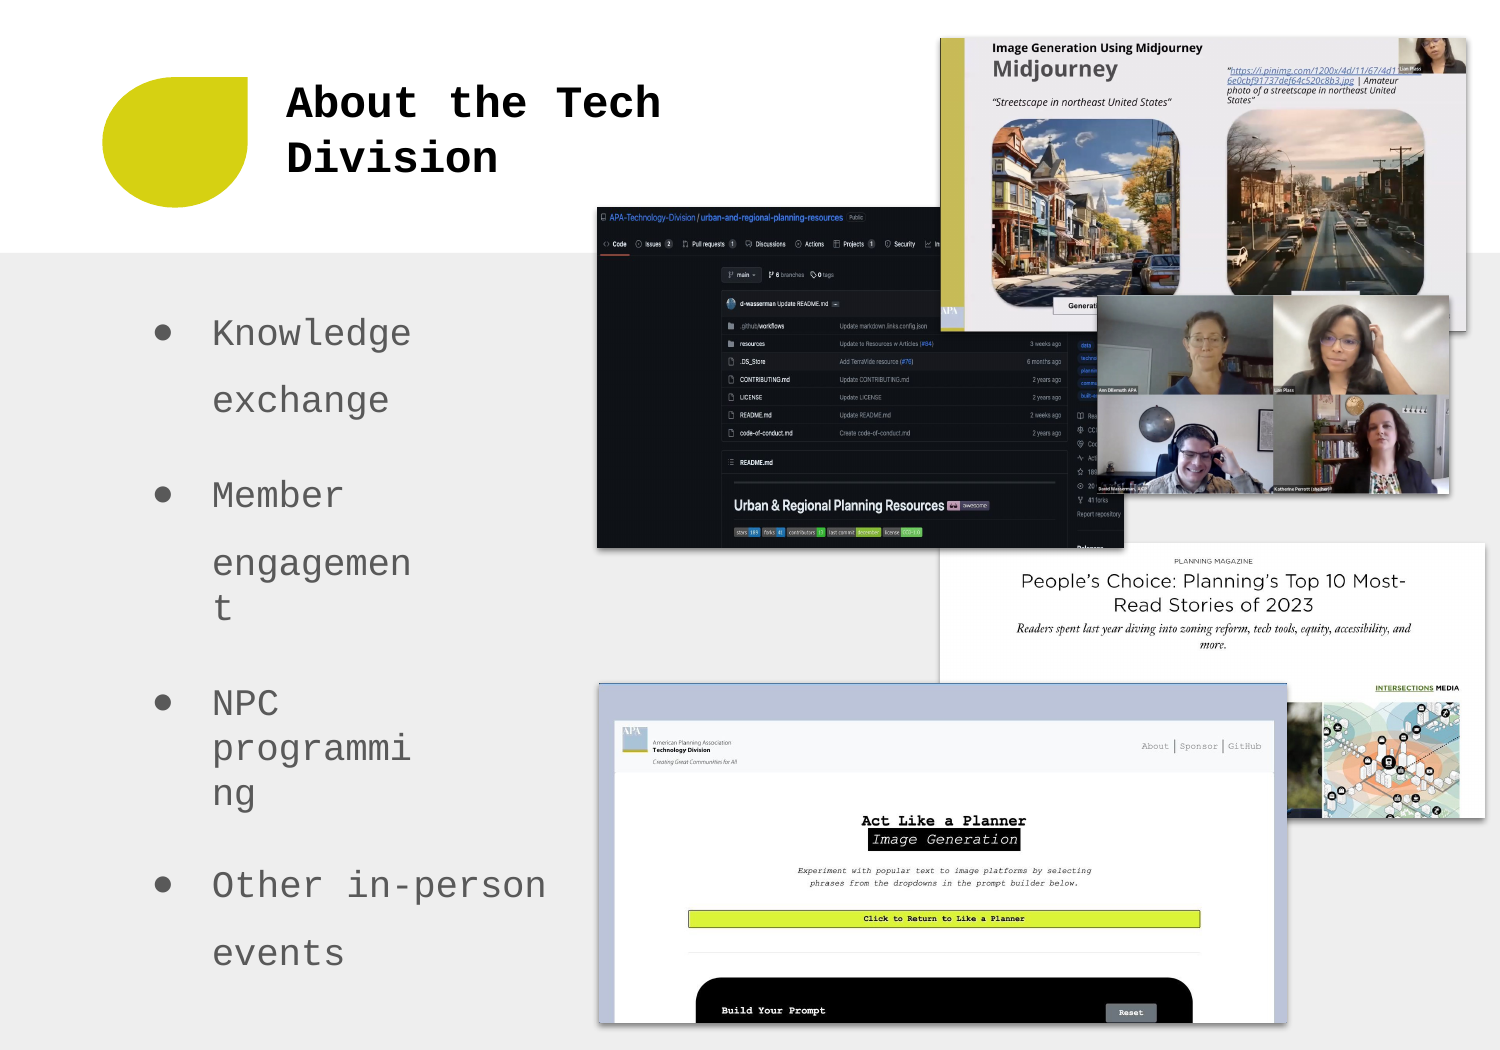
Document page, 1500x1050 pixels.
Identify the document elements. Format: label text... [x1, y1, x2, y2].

text_box Knowledge exchange Member engagement NPC programming Other in-person events [149, 283, 552, 973]
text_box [588, 31, 1494, 1036]
title About the Tech Division [284, 70, 583, 248]
